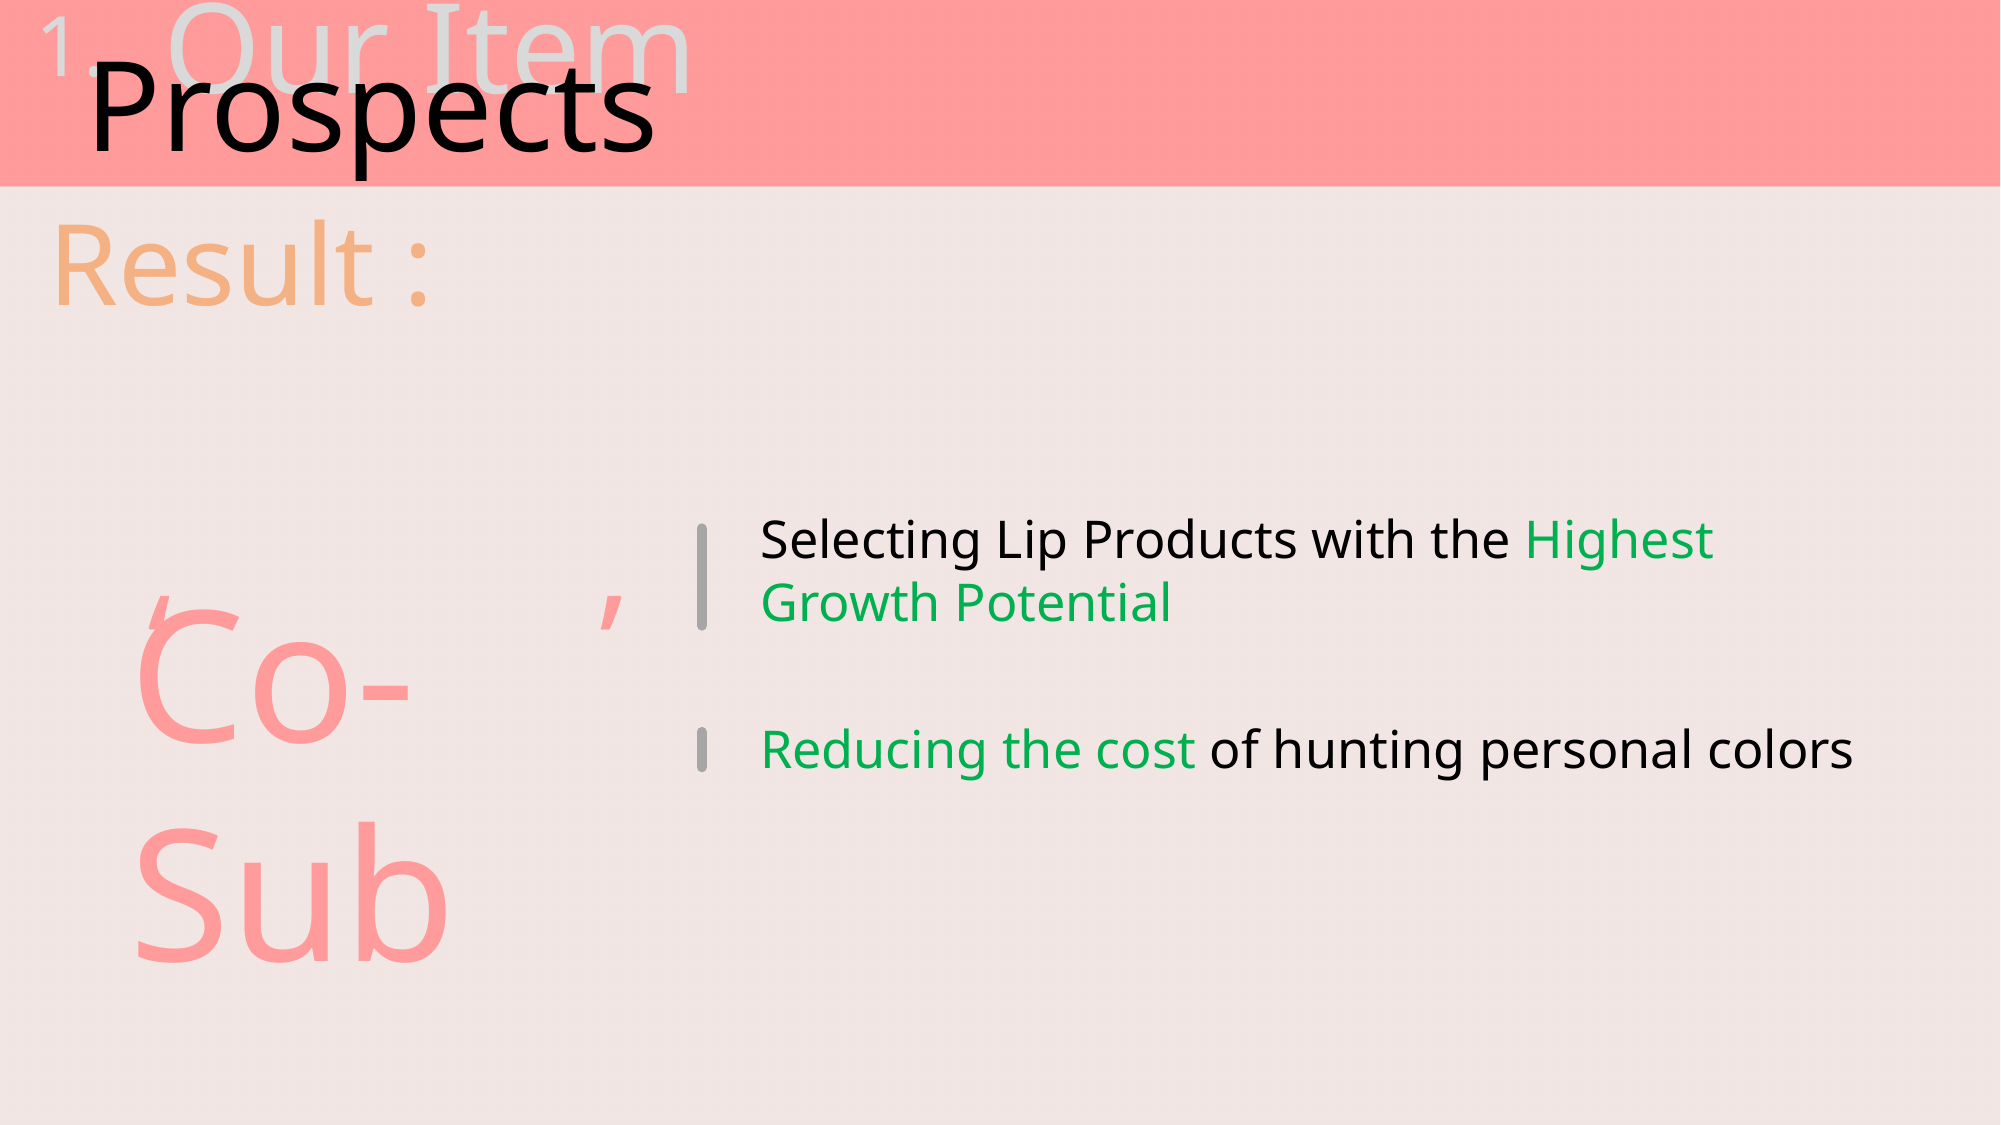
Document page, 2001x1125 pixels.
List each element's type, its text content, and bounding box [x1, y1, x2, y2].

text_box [745, 499, 1999, 788]
text_box Result : [33, 186, 479, 336]
picture [0, 0, 2001, 1125]
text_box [25, 0, 746, 128]
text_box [48, 549, 724, 798]
text_box Prospects [70, 19, 1674, 185]
